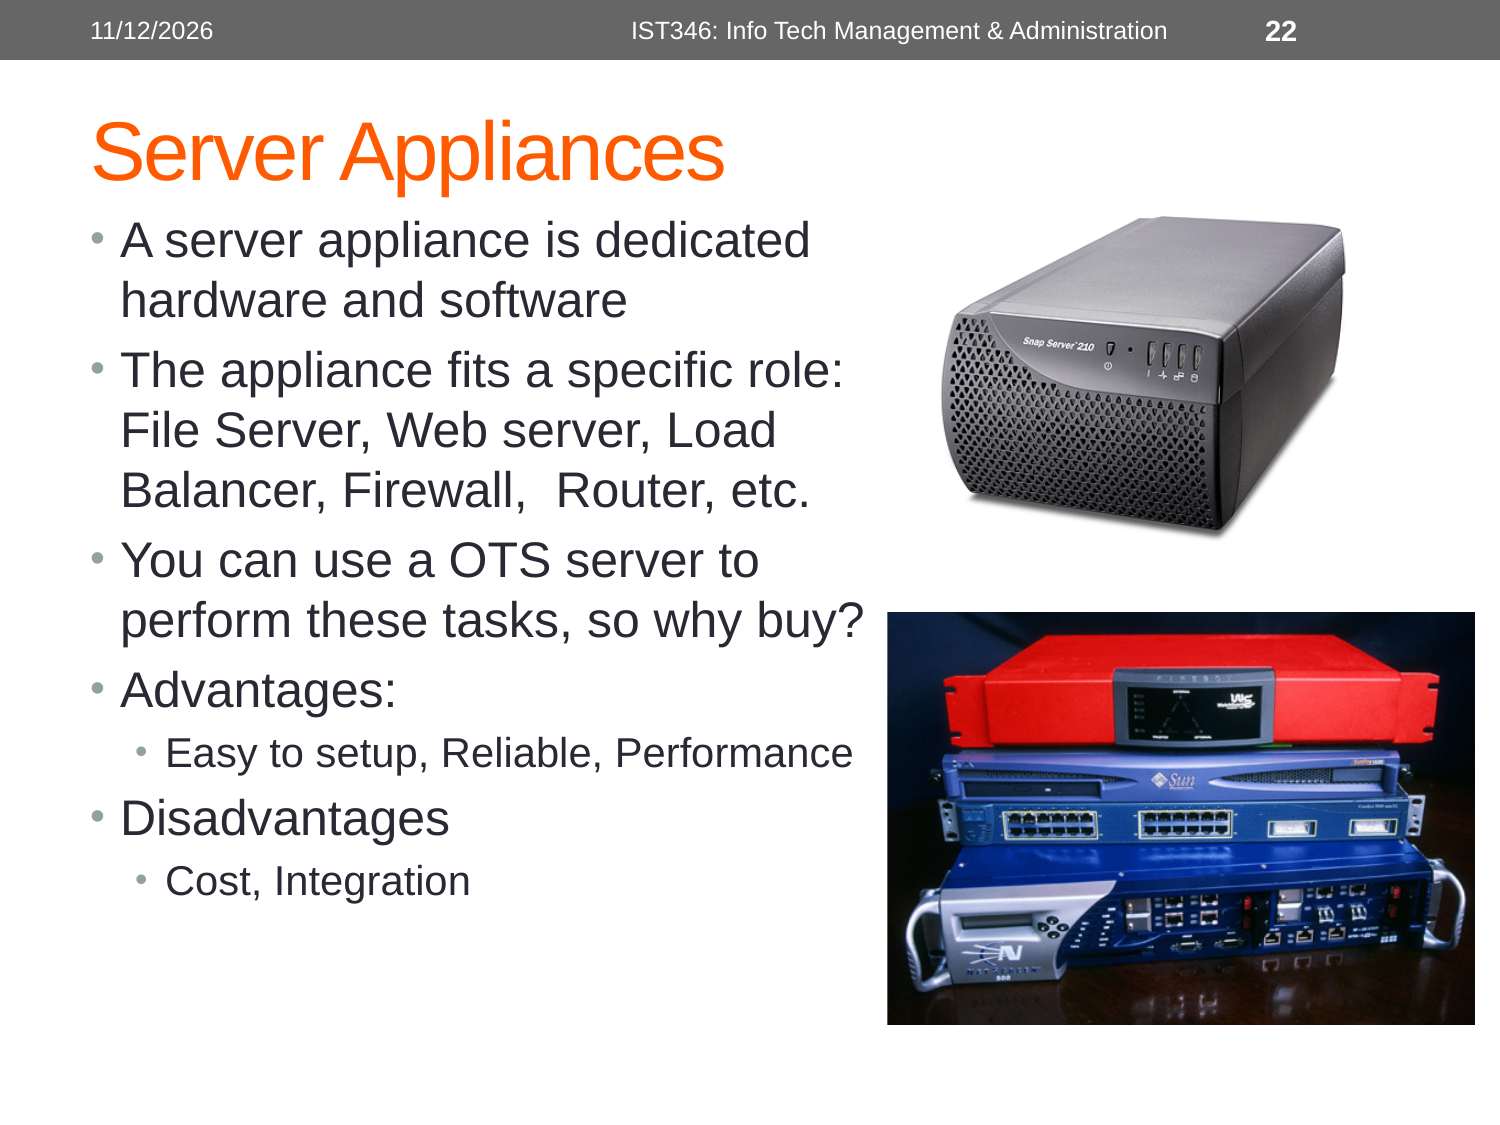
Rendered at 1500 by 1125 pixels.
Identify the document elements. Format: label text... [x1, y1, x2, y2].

picture [887, 612, 1476, 1026]
list A server appliance is dedicated hardware and software The appliance fits a specific role: File Server, Web server, Load Balancer, Firewall, Router, etc. You can use a OTS server to perform these tasks, so why buy? Advantages: Easy to setup, Reliable, Performance Disadvantages Cost, Integration [75, 200, 900, 1010]
footer IST346: Info Tech Management & Administration [562, 3, 1238, 57]
slide_number 22 [1250, 3, 1425, 57]
title Server Appliances [75, 87, 1425, 206]
picture [924, 205, 1376, 545]
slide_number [75, 3, 550, 57]
